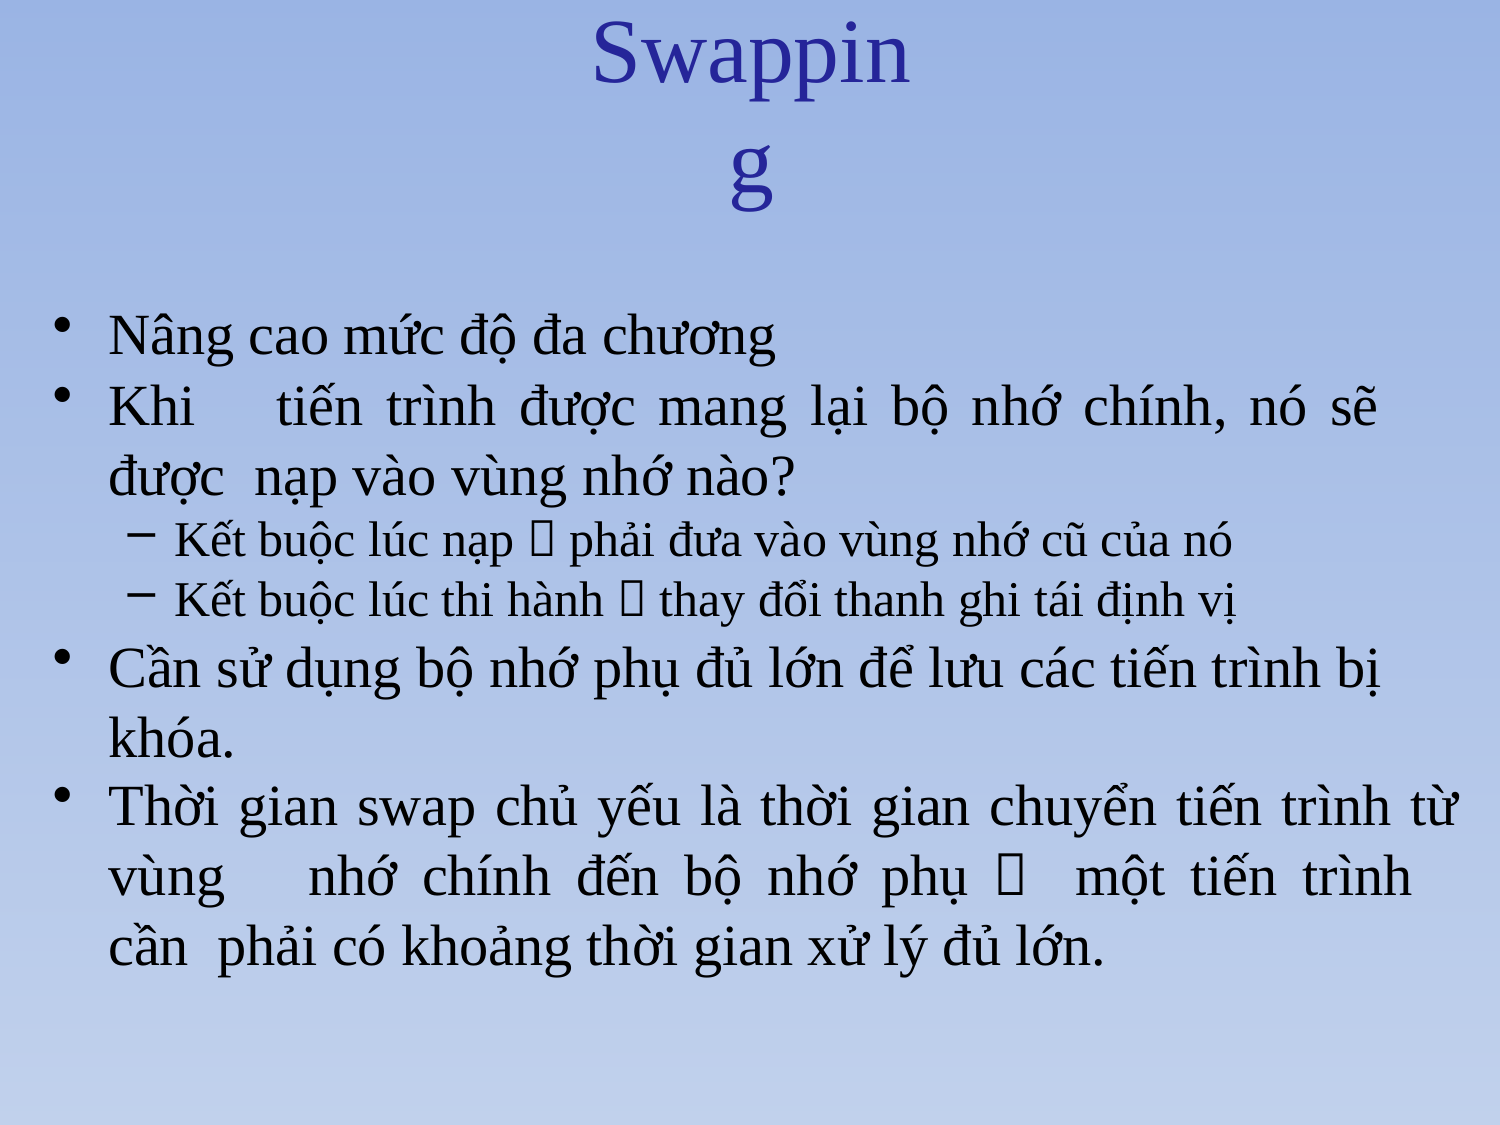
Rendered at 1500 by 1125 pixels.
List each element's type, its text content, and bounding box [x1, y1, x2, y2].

title Swapping [572, 0, 928, 211]
text_box Nâng cao mức độ đa chương Khi tiến trình được mang lại bộ nhớ chính, nó sẽ được nạp vào vùng nhớ nào? Kết buộc lúc nạp  phải đưa vào vùng nhớ cũ của nó Kết buộc lúc thi hành  thay đổi thanh ghi tái định vị Cần sử dụng bộ nhớ phụ đủ lớn để lưu các tiến trình bị khóa. Thời gian swap chủ yếu là thời gian chuyển tiến trình từ vùng nhớ chính đến bộ nhớ phụ  một tiến trình cần phải có khoảng thời gian xử lý đủ lớn. [50, 294, 1463, 977]
